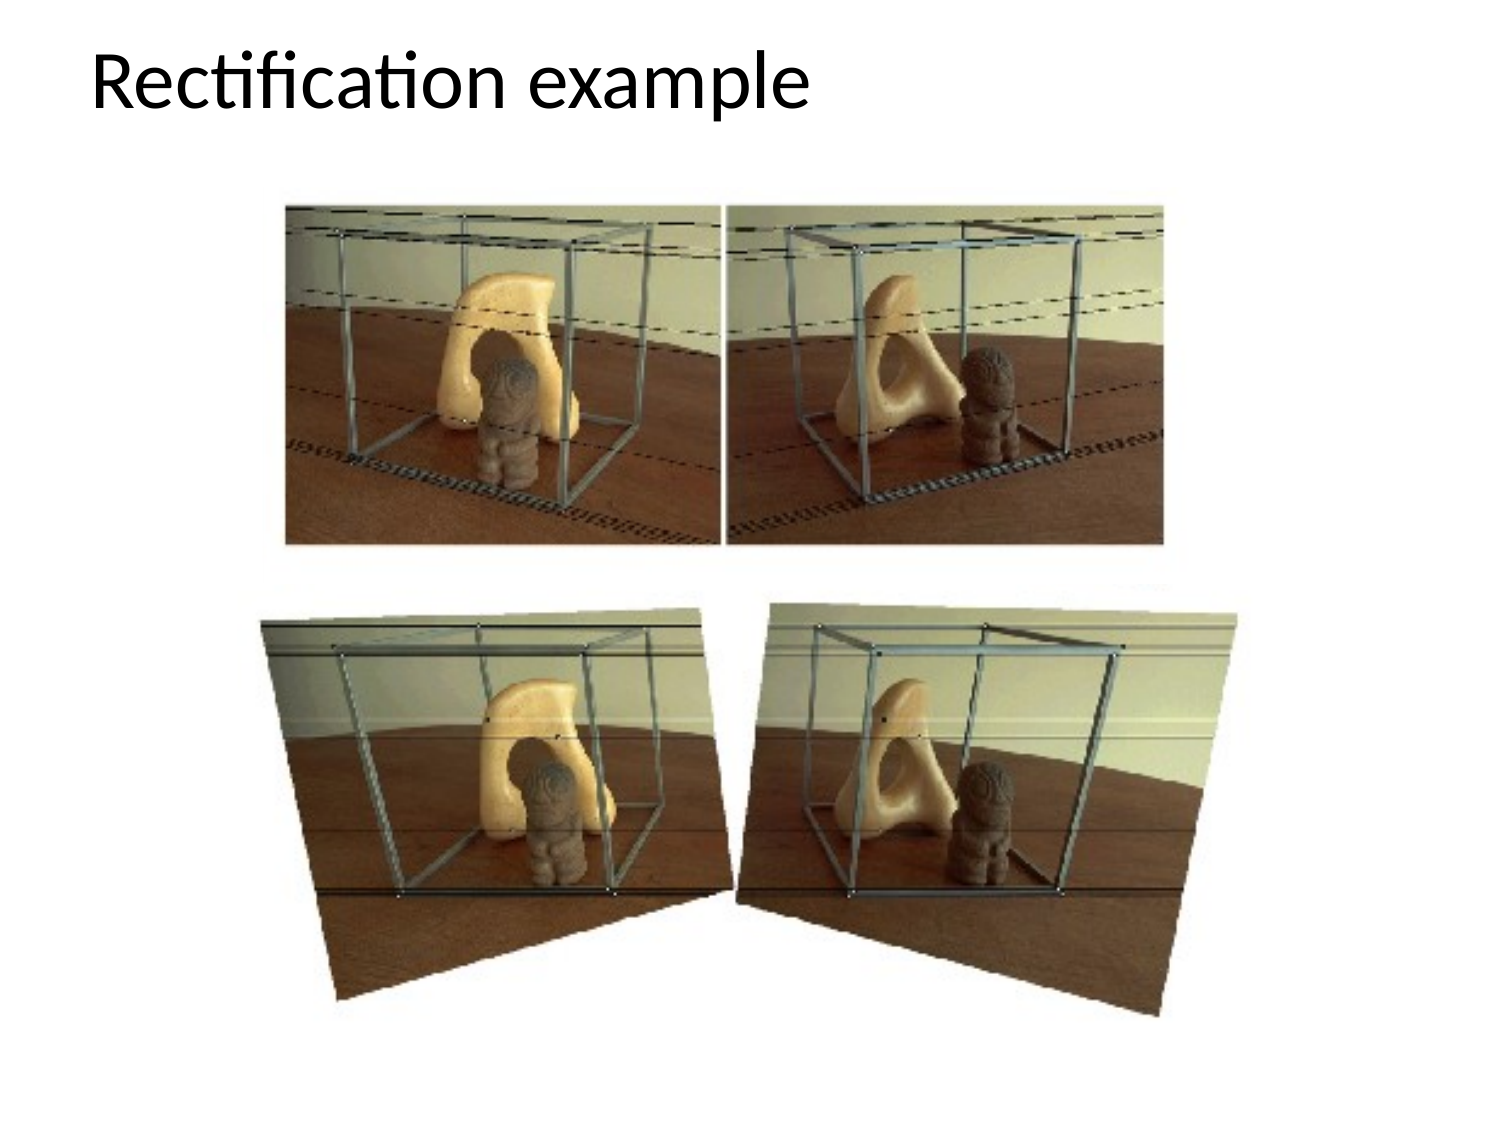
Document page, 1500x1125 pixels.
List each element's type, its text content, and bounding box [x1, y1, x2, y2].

picture [237, 187, 1263, 1026]
title Rectification example [74, 0, 1426, 151]
